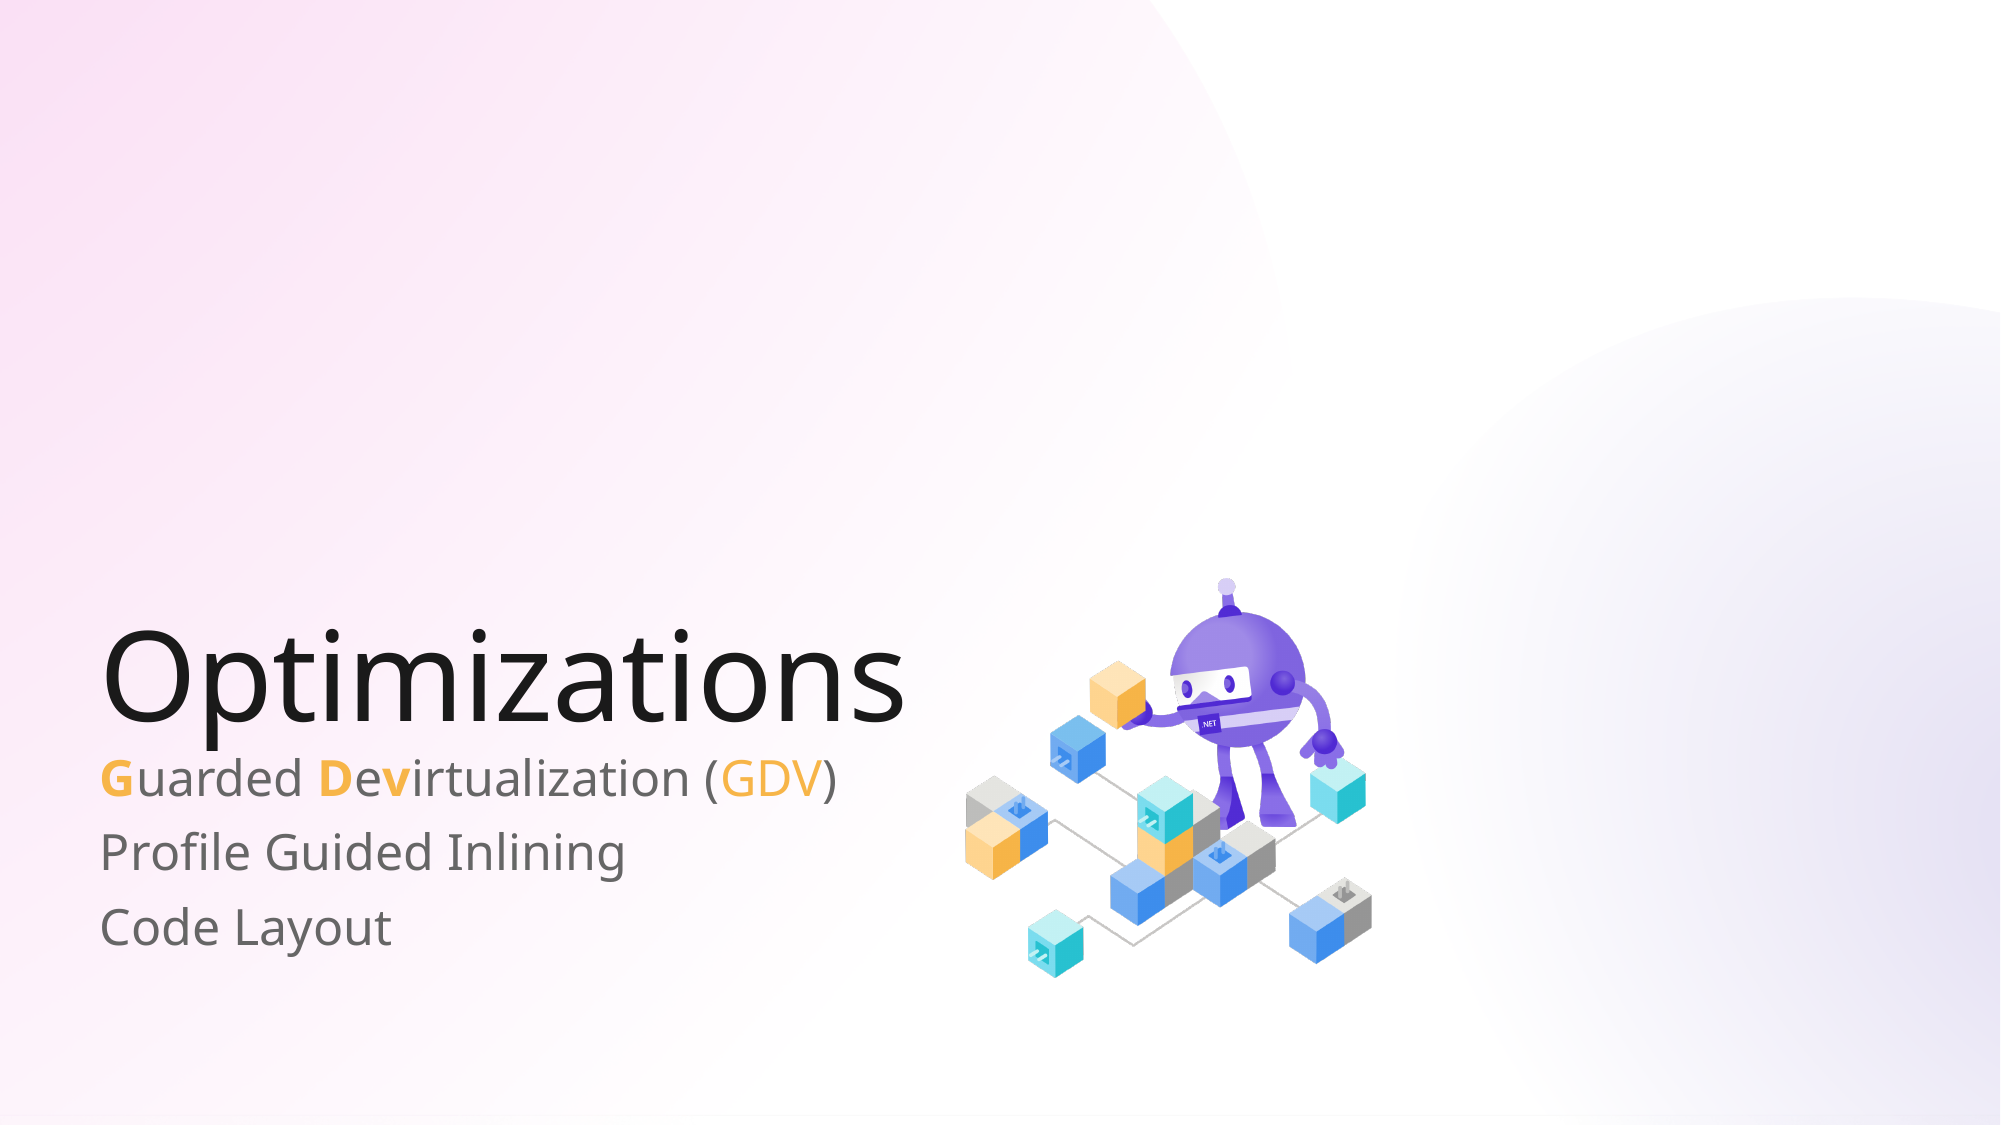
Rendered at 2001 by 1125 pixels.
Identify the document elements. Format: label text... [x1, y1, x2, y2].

title Optimizations [99, 280, 1657, 749]
picture [0, 0, 2001, 1125]
list Guarded Devirtualization (GDV) Profile Guided Inlining Code Layout [99, 752, 1657, 999]
